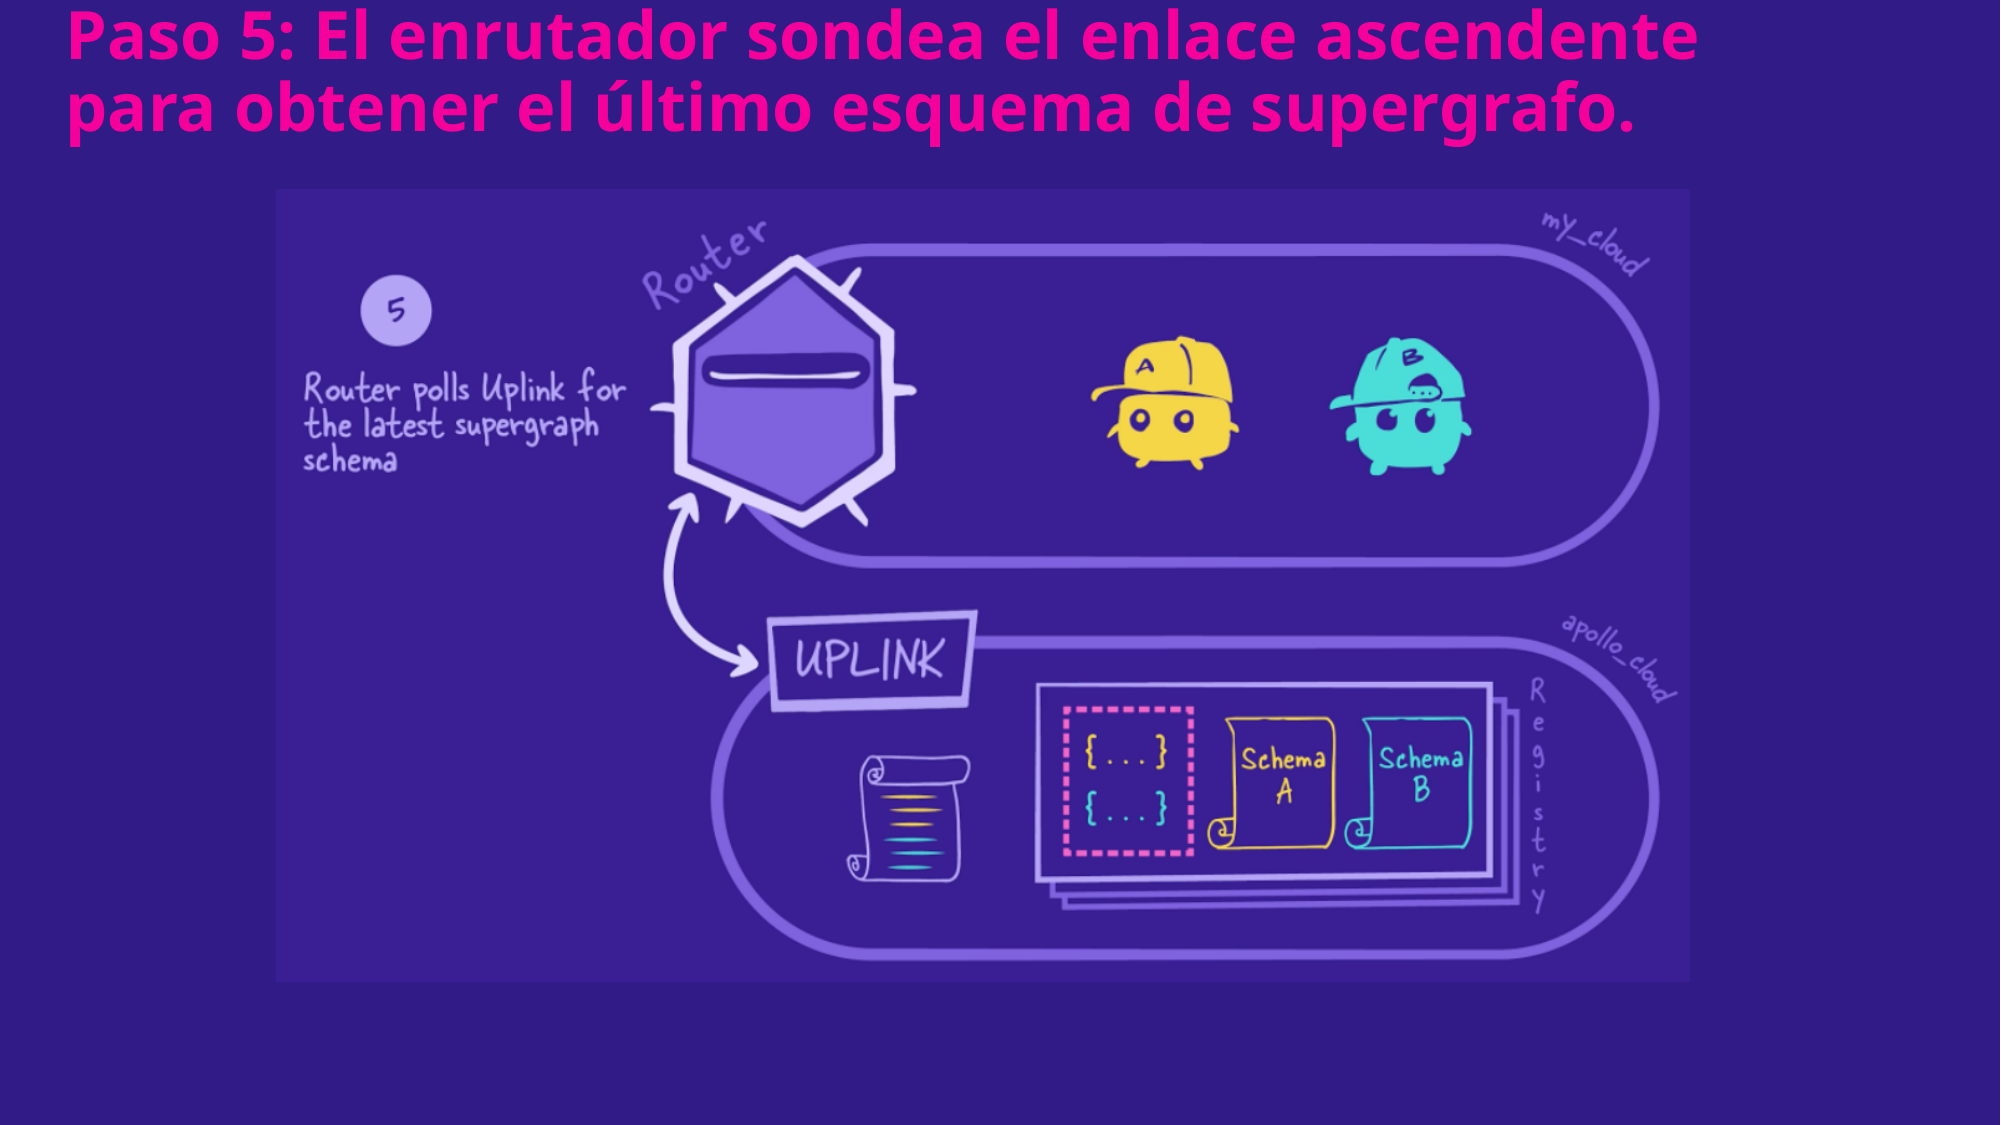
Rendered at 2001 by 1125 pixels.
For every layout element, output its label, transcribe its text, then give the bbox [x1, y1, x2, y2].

title Paso 5: El enrutador sondea el enlace ascendente para obtener el último esquema de supergrafo. [50, 0, 1776, 155]
picture [276, 189, 1690, 982]
